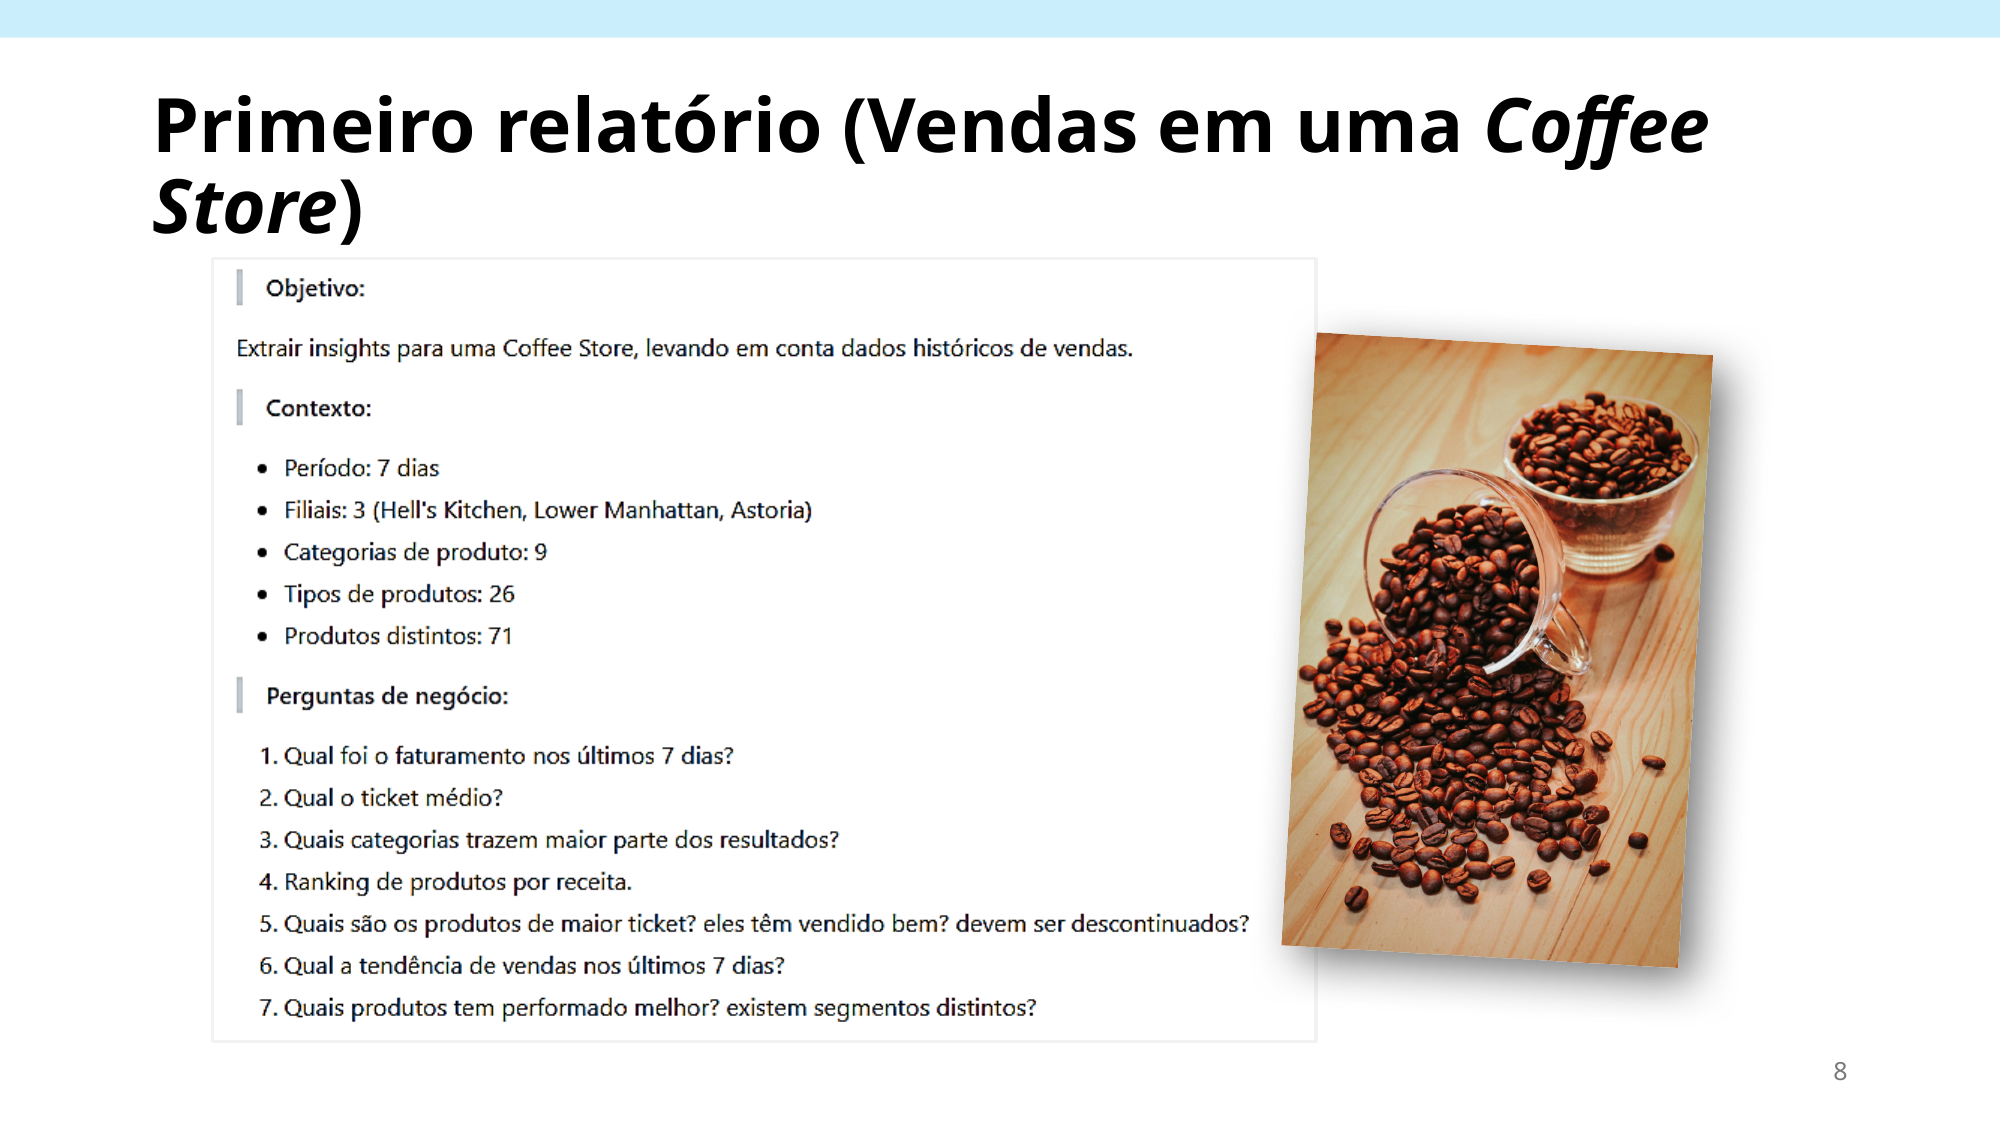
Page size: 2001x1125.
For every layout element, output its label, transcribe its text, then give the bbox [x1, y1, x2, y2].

slide_number 8 [1412, 1042, 1863, 1103]
title Primeiro relatório (Vendas em uma Coffee Store) [137, 59, 1863, 278]
picture [213, 259, 1713, 1041]
text_box [0, 0, 2000, 39]
